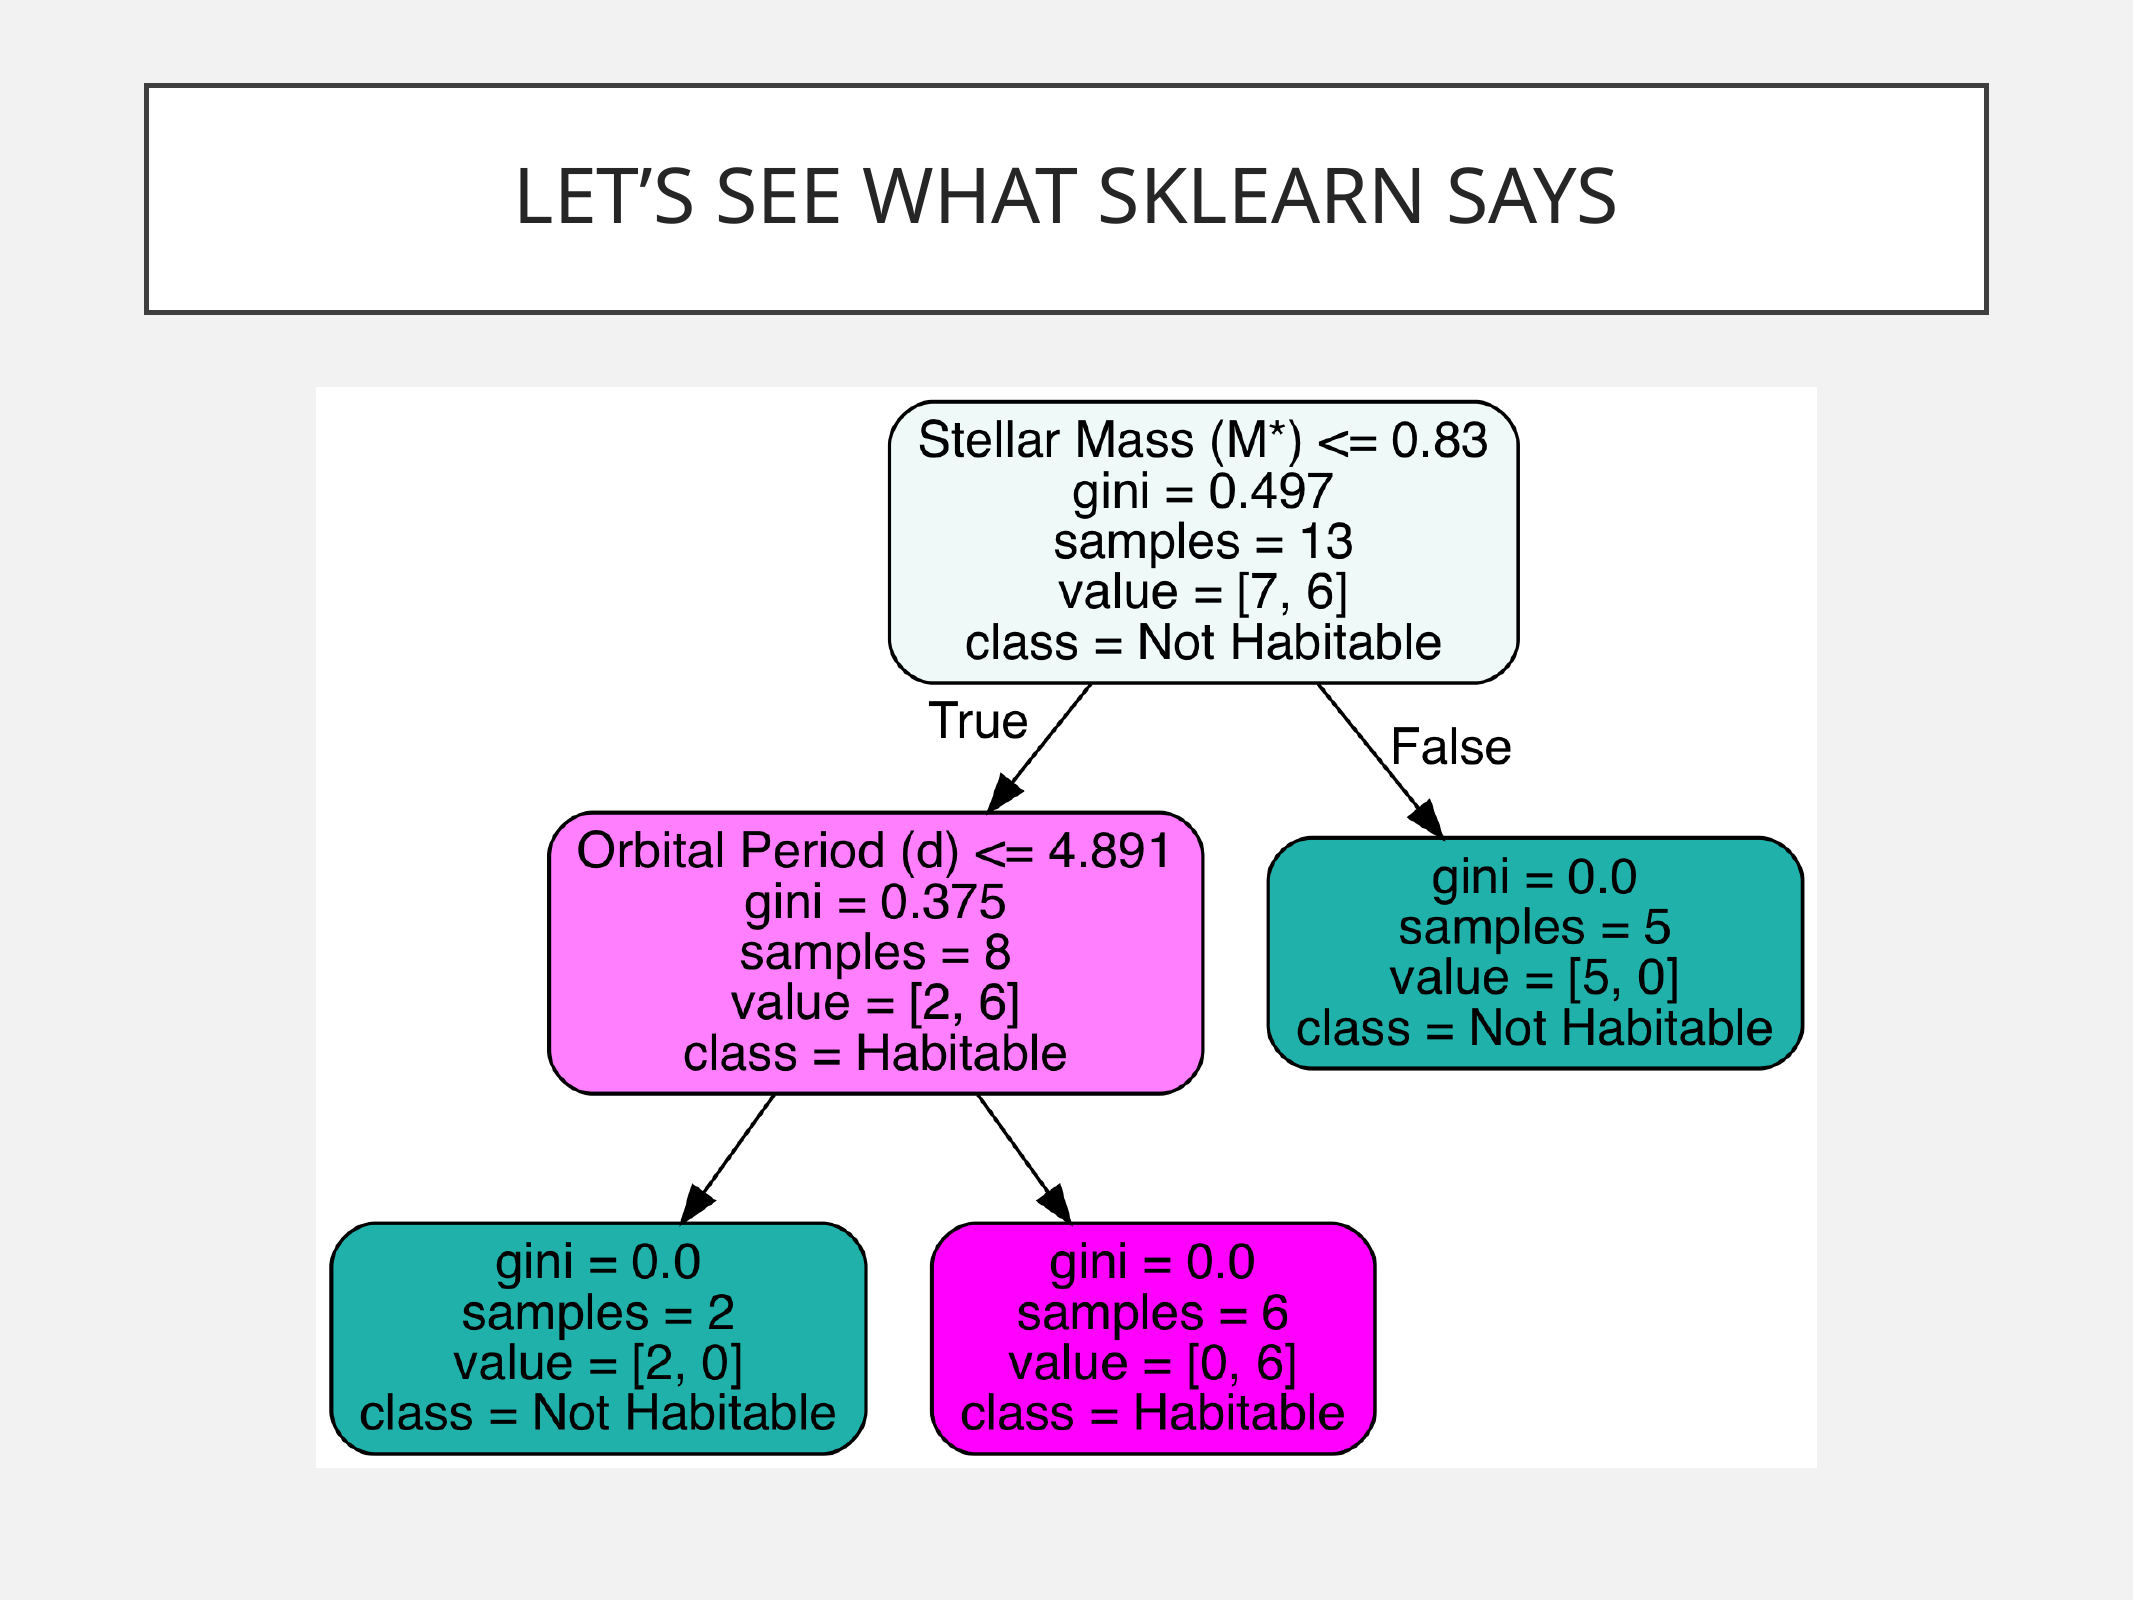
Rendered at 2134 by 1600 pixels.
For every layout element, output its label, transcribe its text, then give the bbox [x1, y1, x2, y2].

picture [316, 387, 1817, 1468]
title LET’S SEE WHAT SKLEARN SAYS [144, 83, 1989, 315]
